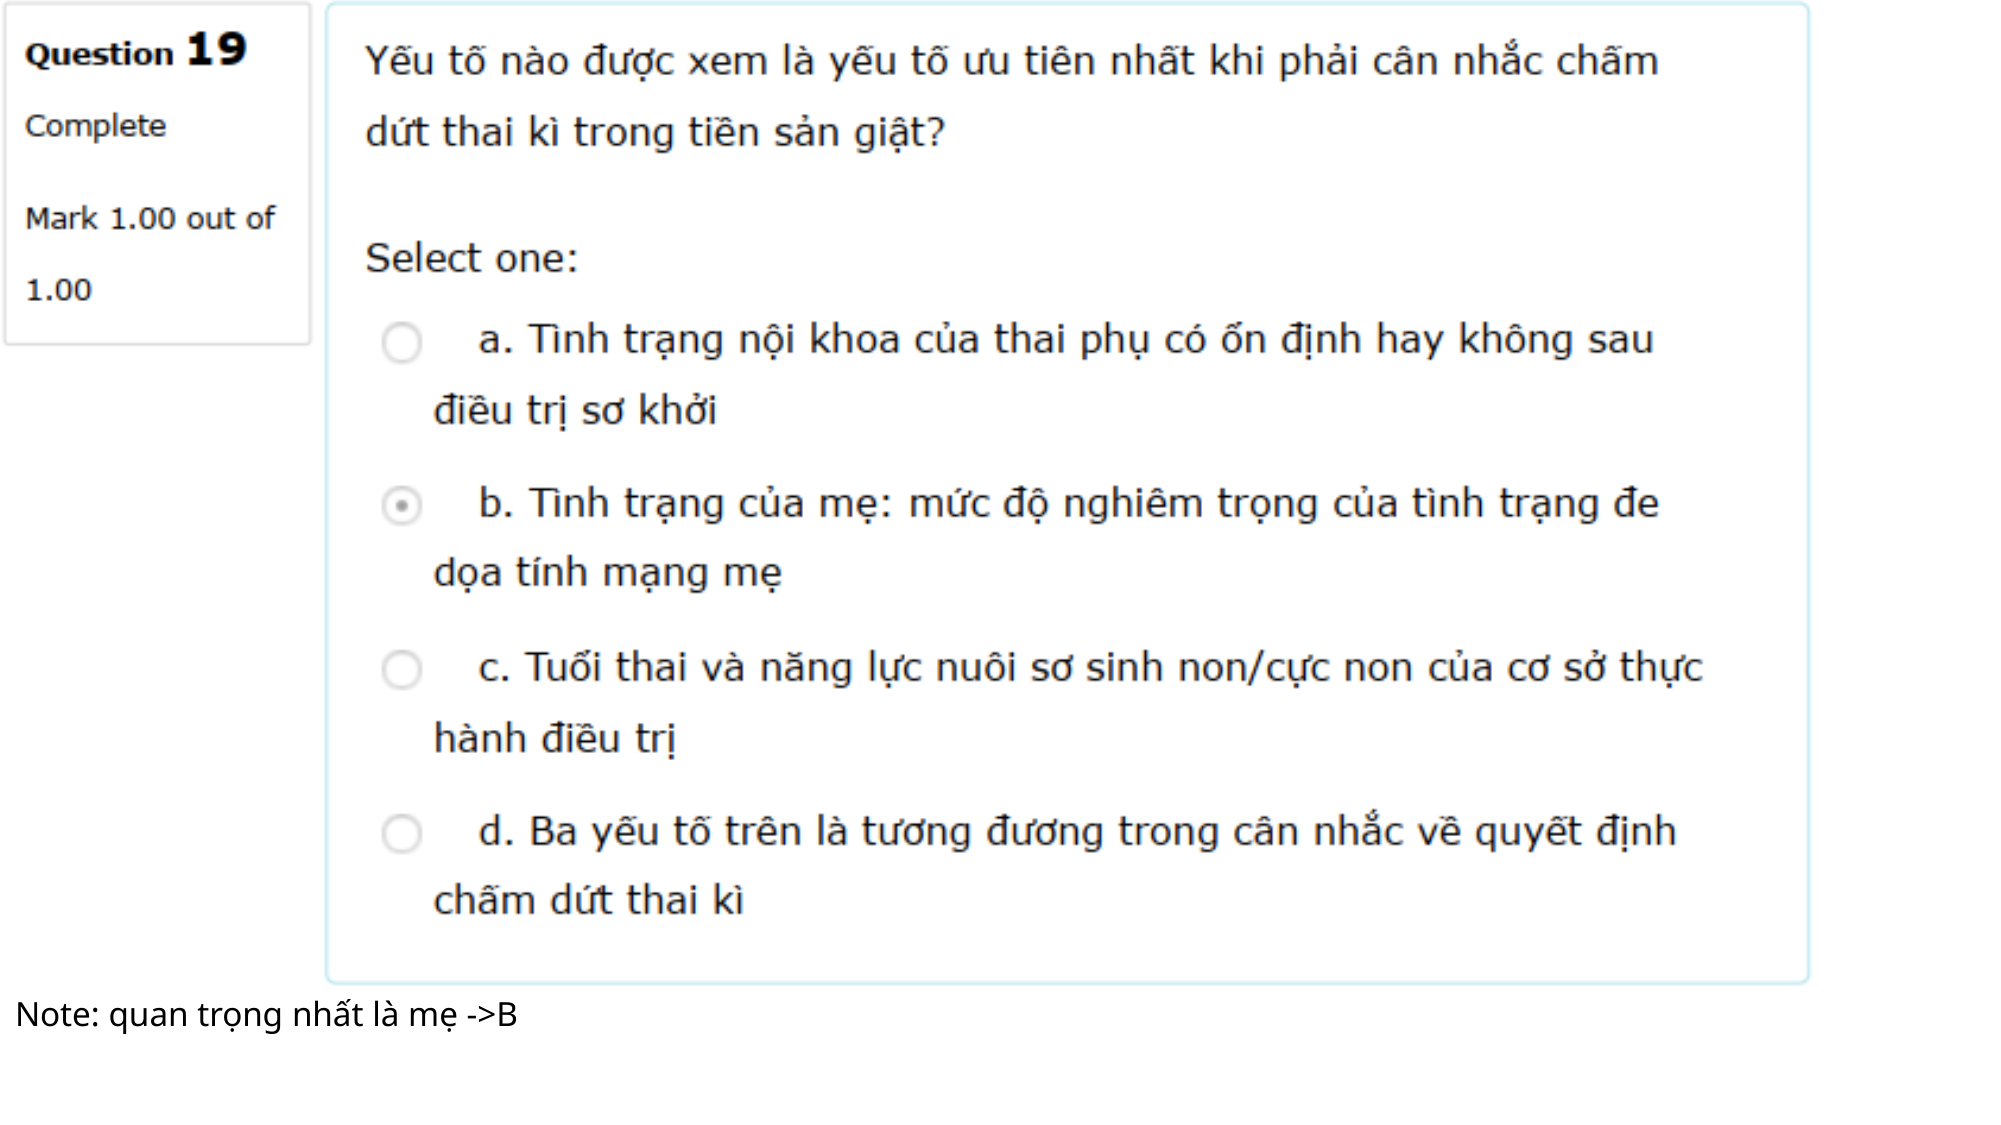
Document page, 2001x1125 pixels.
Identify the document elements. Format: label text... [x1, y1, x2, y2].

picture [0, 0, 1822, 993]
title Note: quan trọng nhất là mẹ ->B [0, 993, 1725, 1125]
